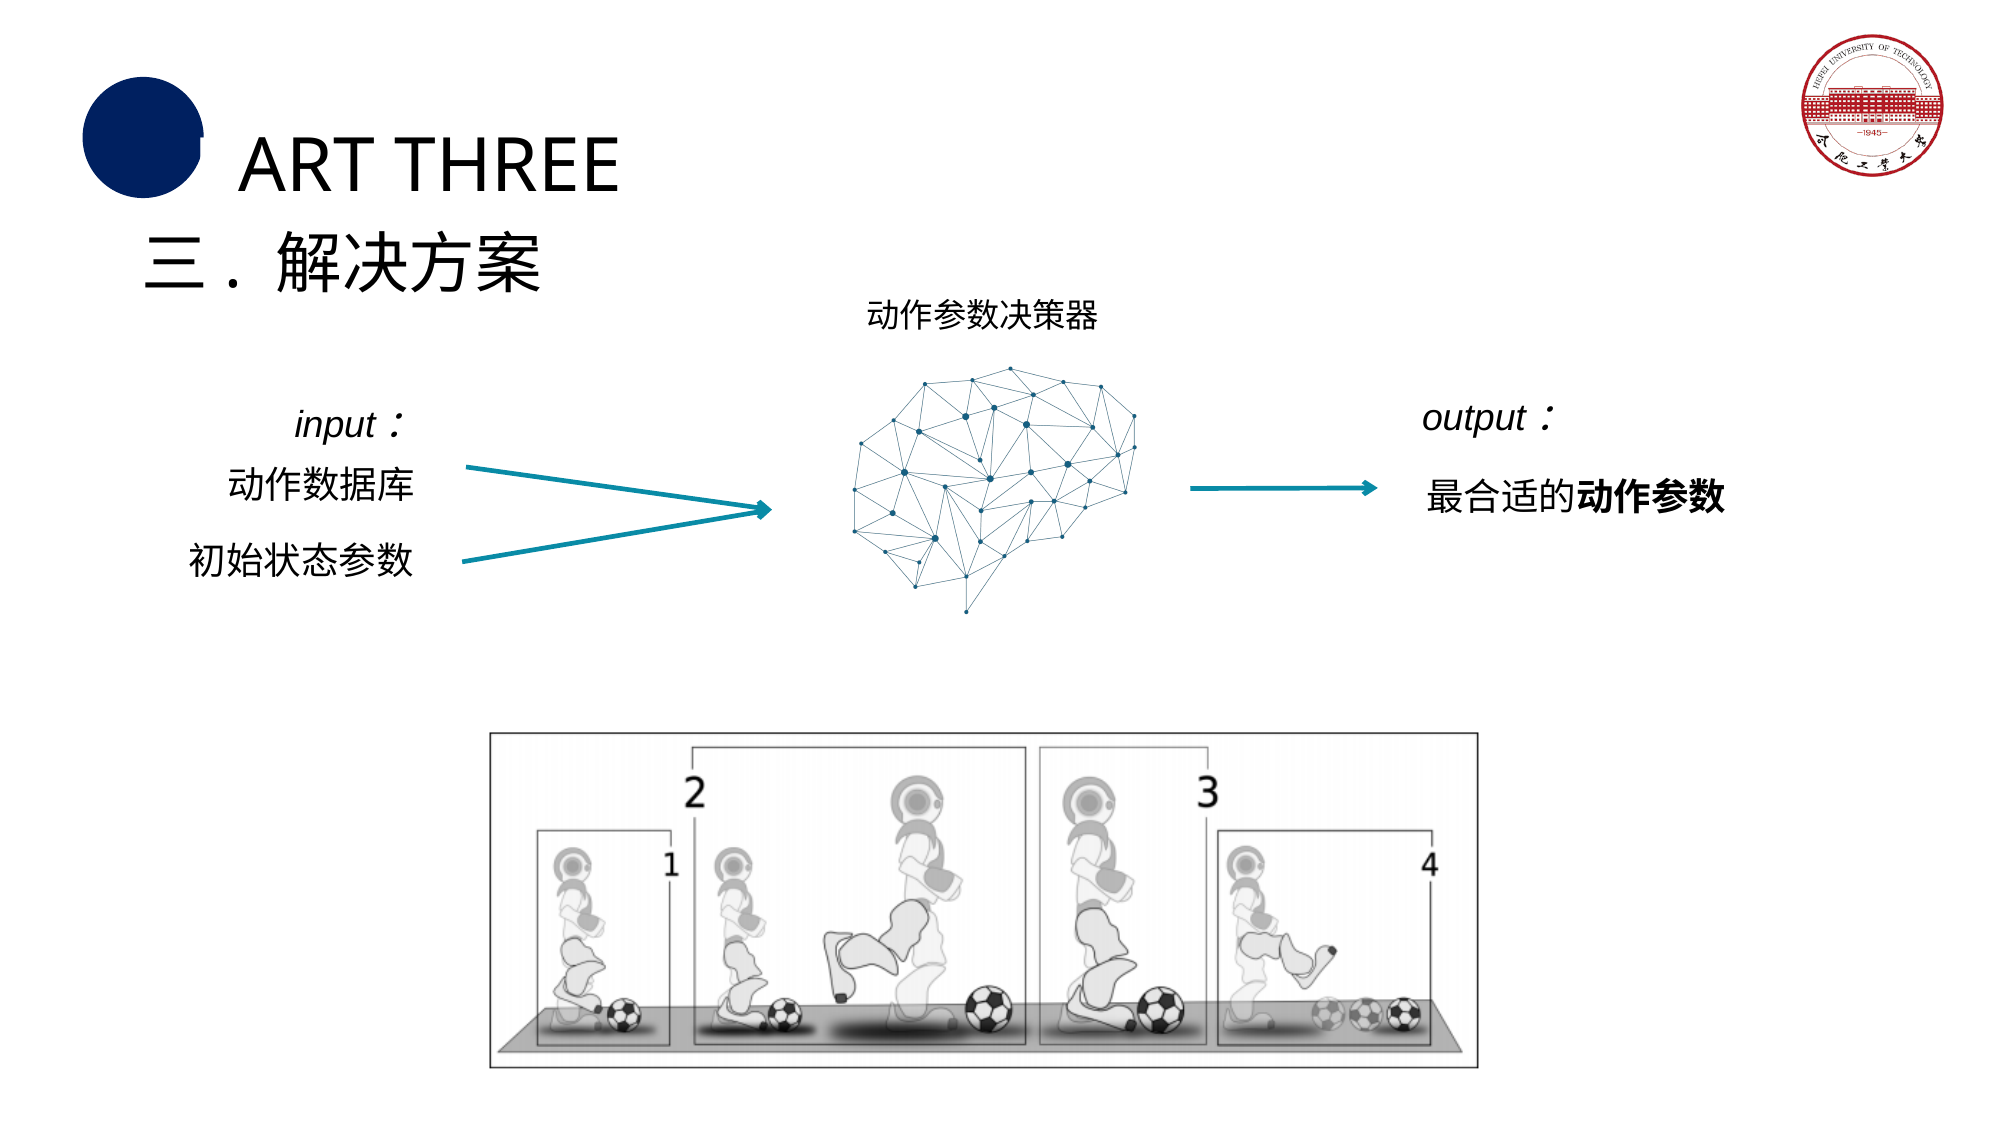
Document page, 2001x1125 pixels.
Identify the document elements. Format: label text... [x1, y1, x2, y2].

picture [1784, 17, 1962, 195]
text_box output： [1407, 385, 1588, 446]
text_box 三. 解决方案 [126, 216, 584, 309]
text_box 动作数据库 [212, 453, 498, 513]
picture [786, 319, 1191, 658]
text_box 动作参数决策器 [851, 287, 1148, 319]
picture [484, 724, 1493, 1080]
text_box input： [279, 392, 437, 453]
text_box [462, 509, 772, 562]
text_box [82, 76, 690, 216]
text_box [466, 466, 773, 510]
text_box 最合适的动作参数 [1411, 465, 1749, 526]
text_box 初始状态参数 [173, 529, 433, 590]
